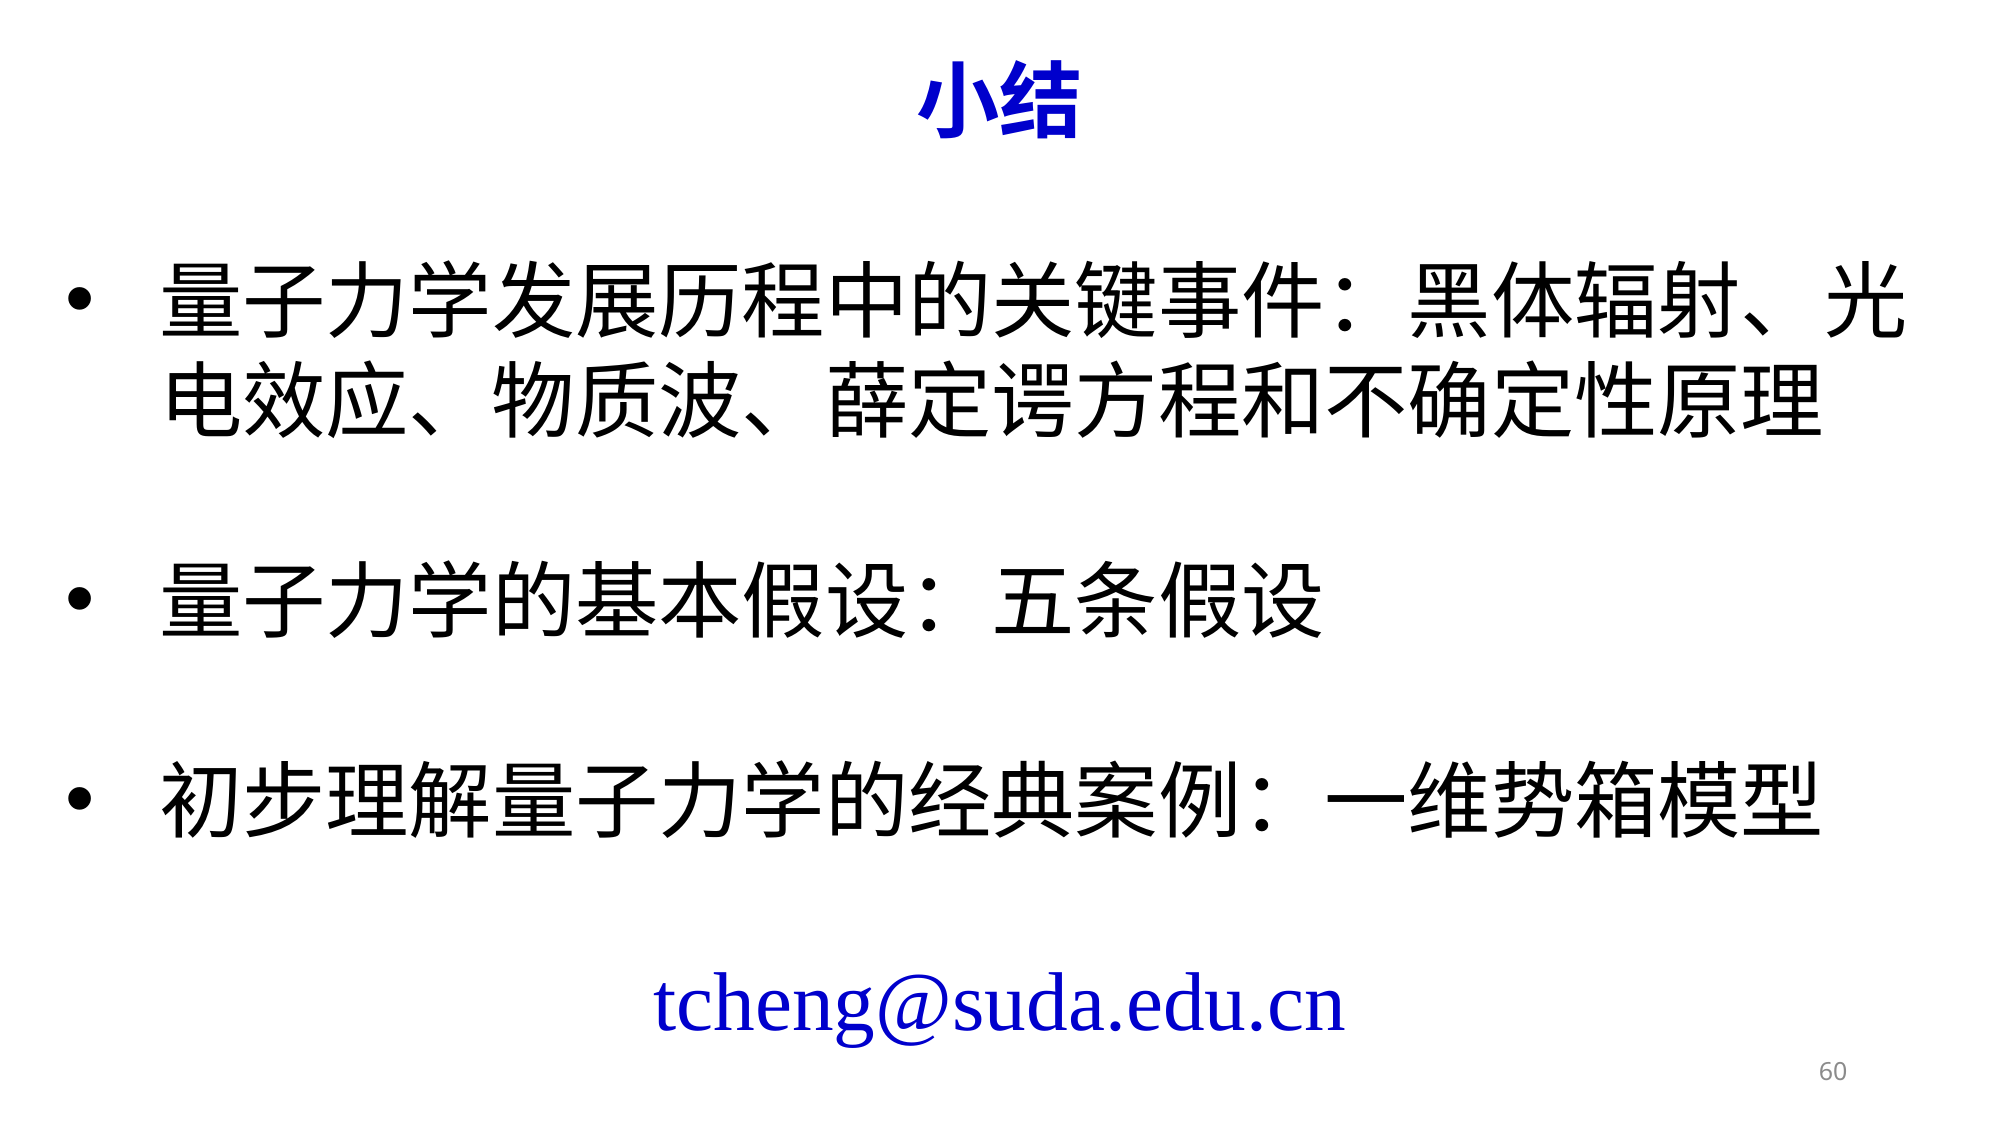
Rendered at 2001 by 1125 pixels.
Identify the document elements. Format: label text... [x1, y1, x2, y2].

slide_number 60 [1412, 1042, 1863, 1103]
text_box 小结 量子力学发展历程中的关键事件：黑体辐射、光电效应、物质波、薛定谔方程和不确定性原理 量子力学的基本假设：五条假设 初步理解量子力学的经典案例：一维势箱模型 tcheng@suda.edu.cn [50, 40, 1950, 1055]
